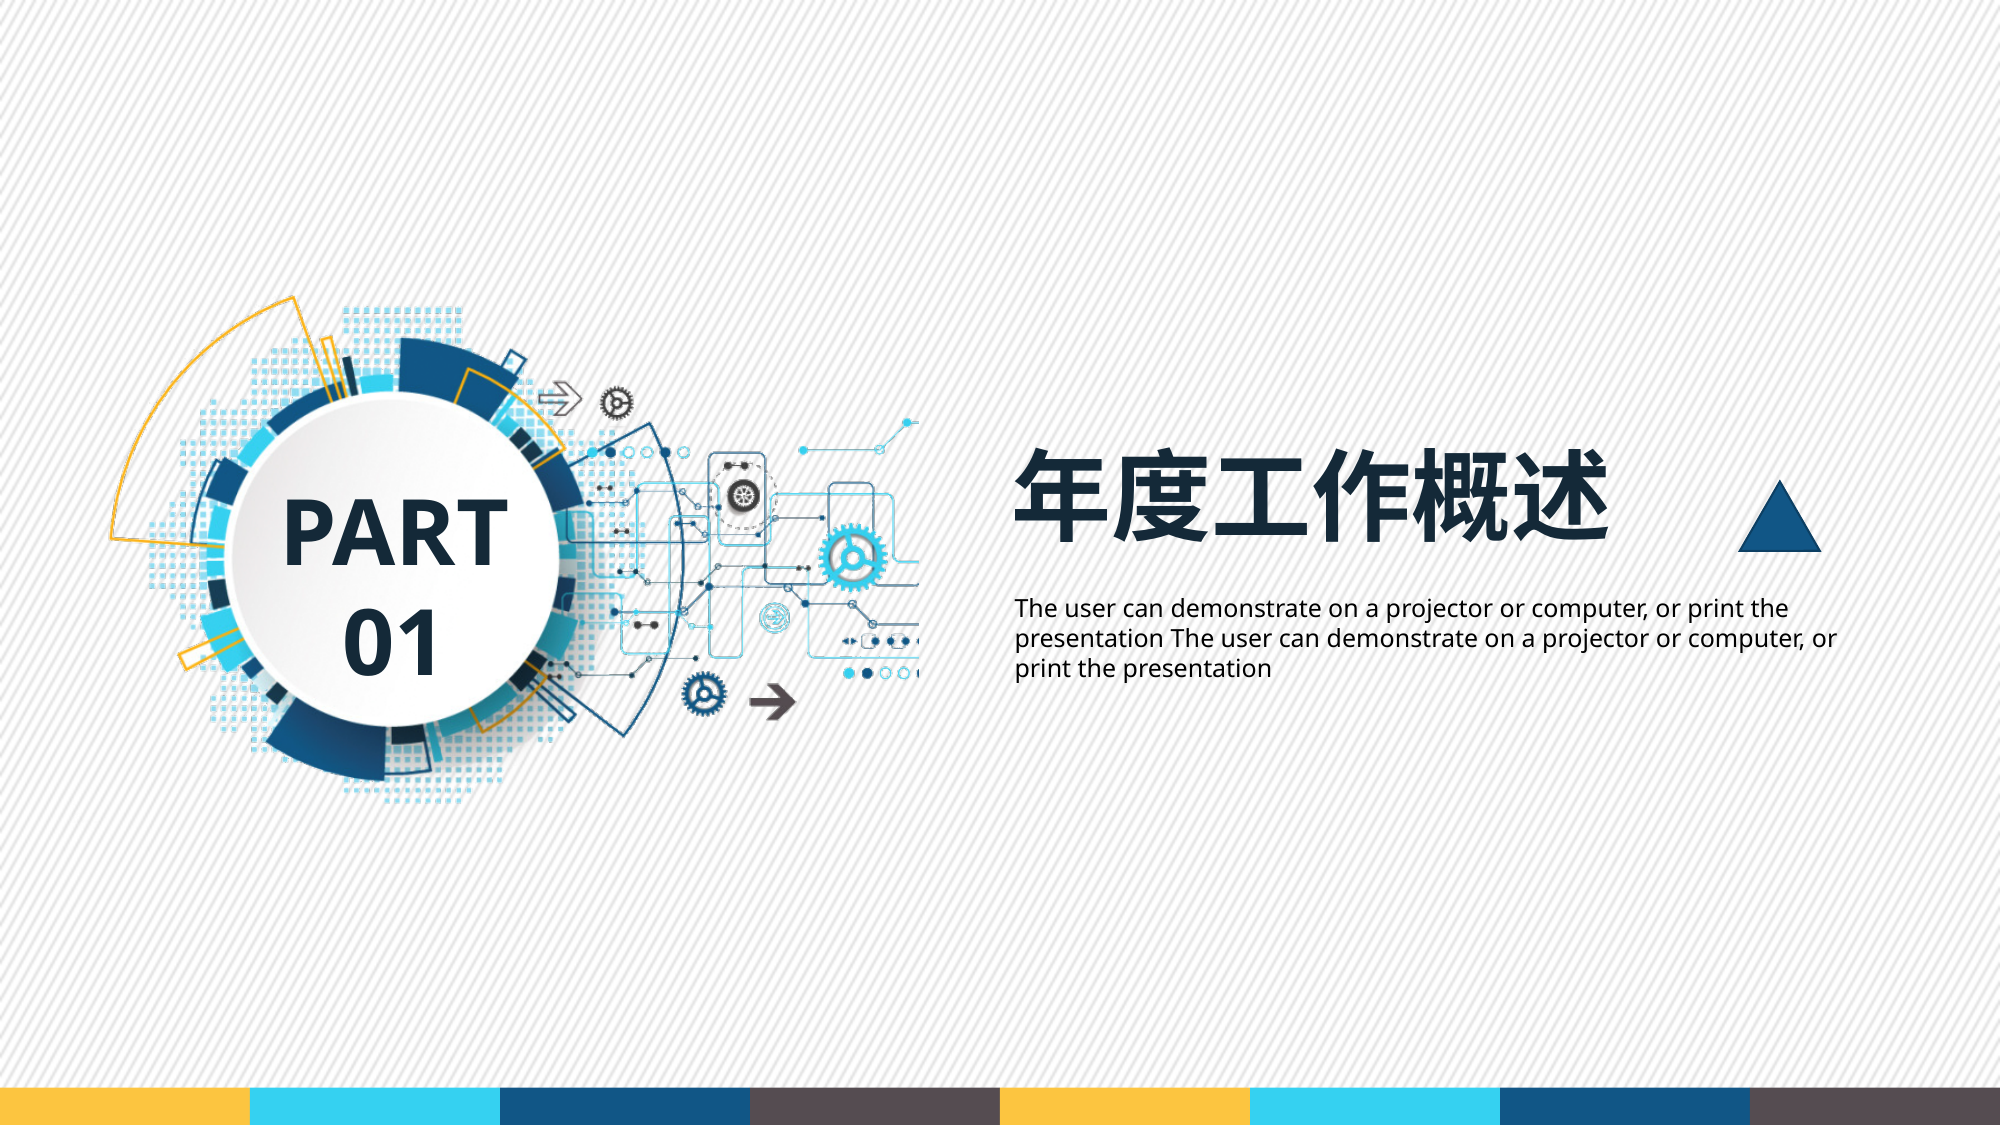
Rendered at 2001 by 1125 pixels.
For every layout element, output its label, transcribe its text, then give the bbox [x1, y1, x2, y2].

text_box The user can demonstrate on a projector or computer, or print the presentation The user can demonstrate on a projector or computer, or print the presentation [999, 585, 1865, 720]
text_box [1737, 479, 1822, 552]
picture [0, 0, 2000, 1087]
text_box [0, 1087, 2000, 1125]
text_box 年度工作概述 [997, 426, 1759, 561]
